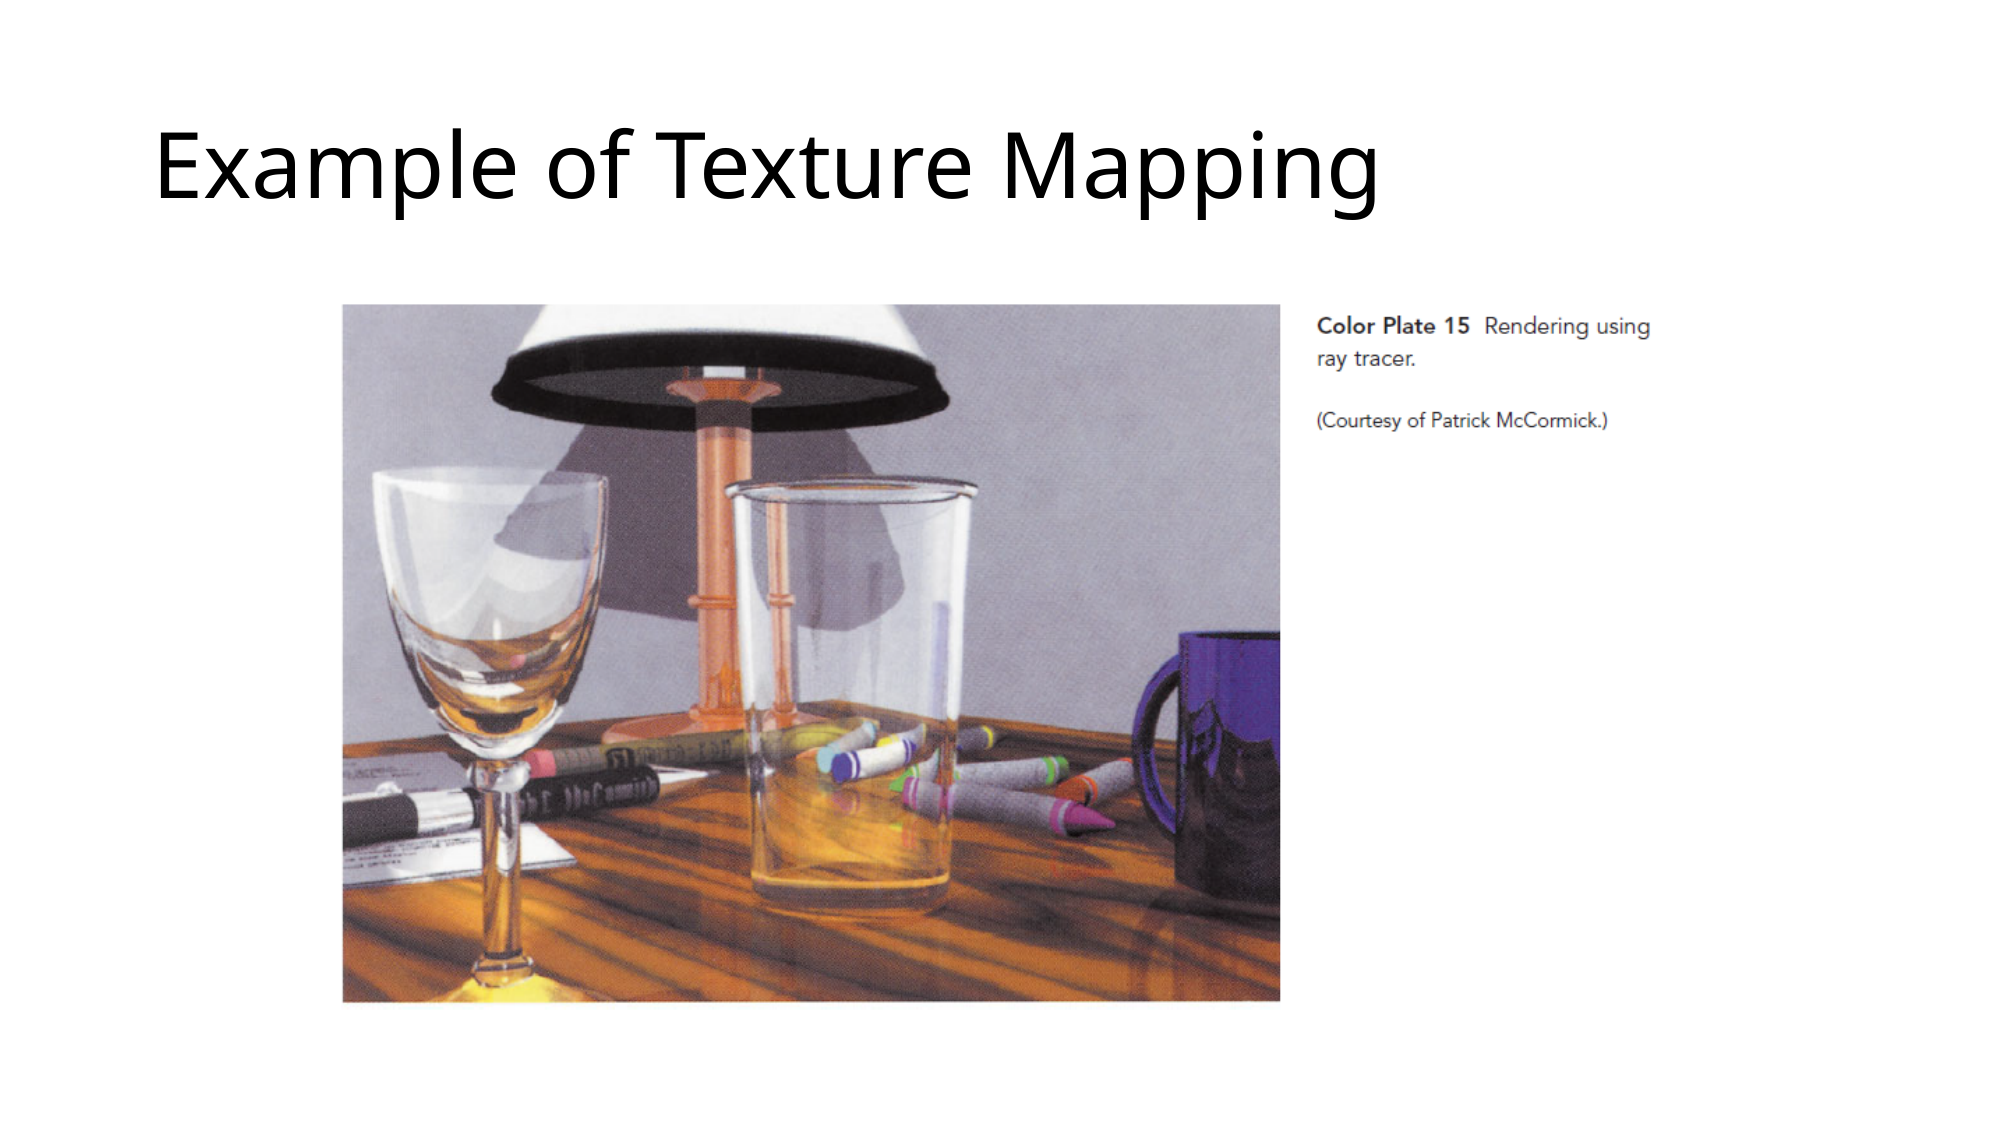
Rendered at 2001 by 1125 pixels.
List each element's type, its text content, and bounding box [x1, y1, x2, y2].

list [336, 299, 1664, 1014]
title Example of Texture Mapping [137, 59, 1863, 278]
